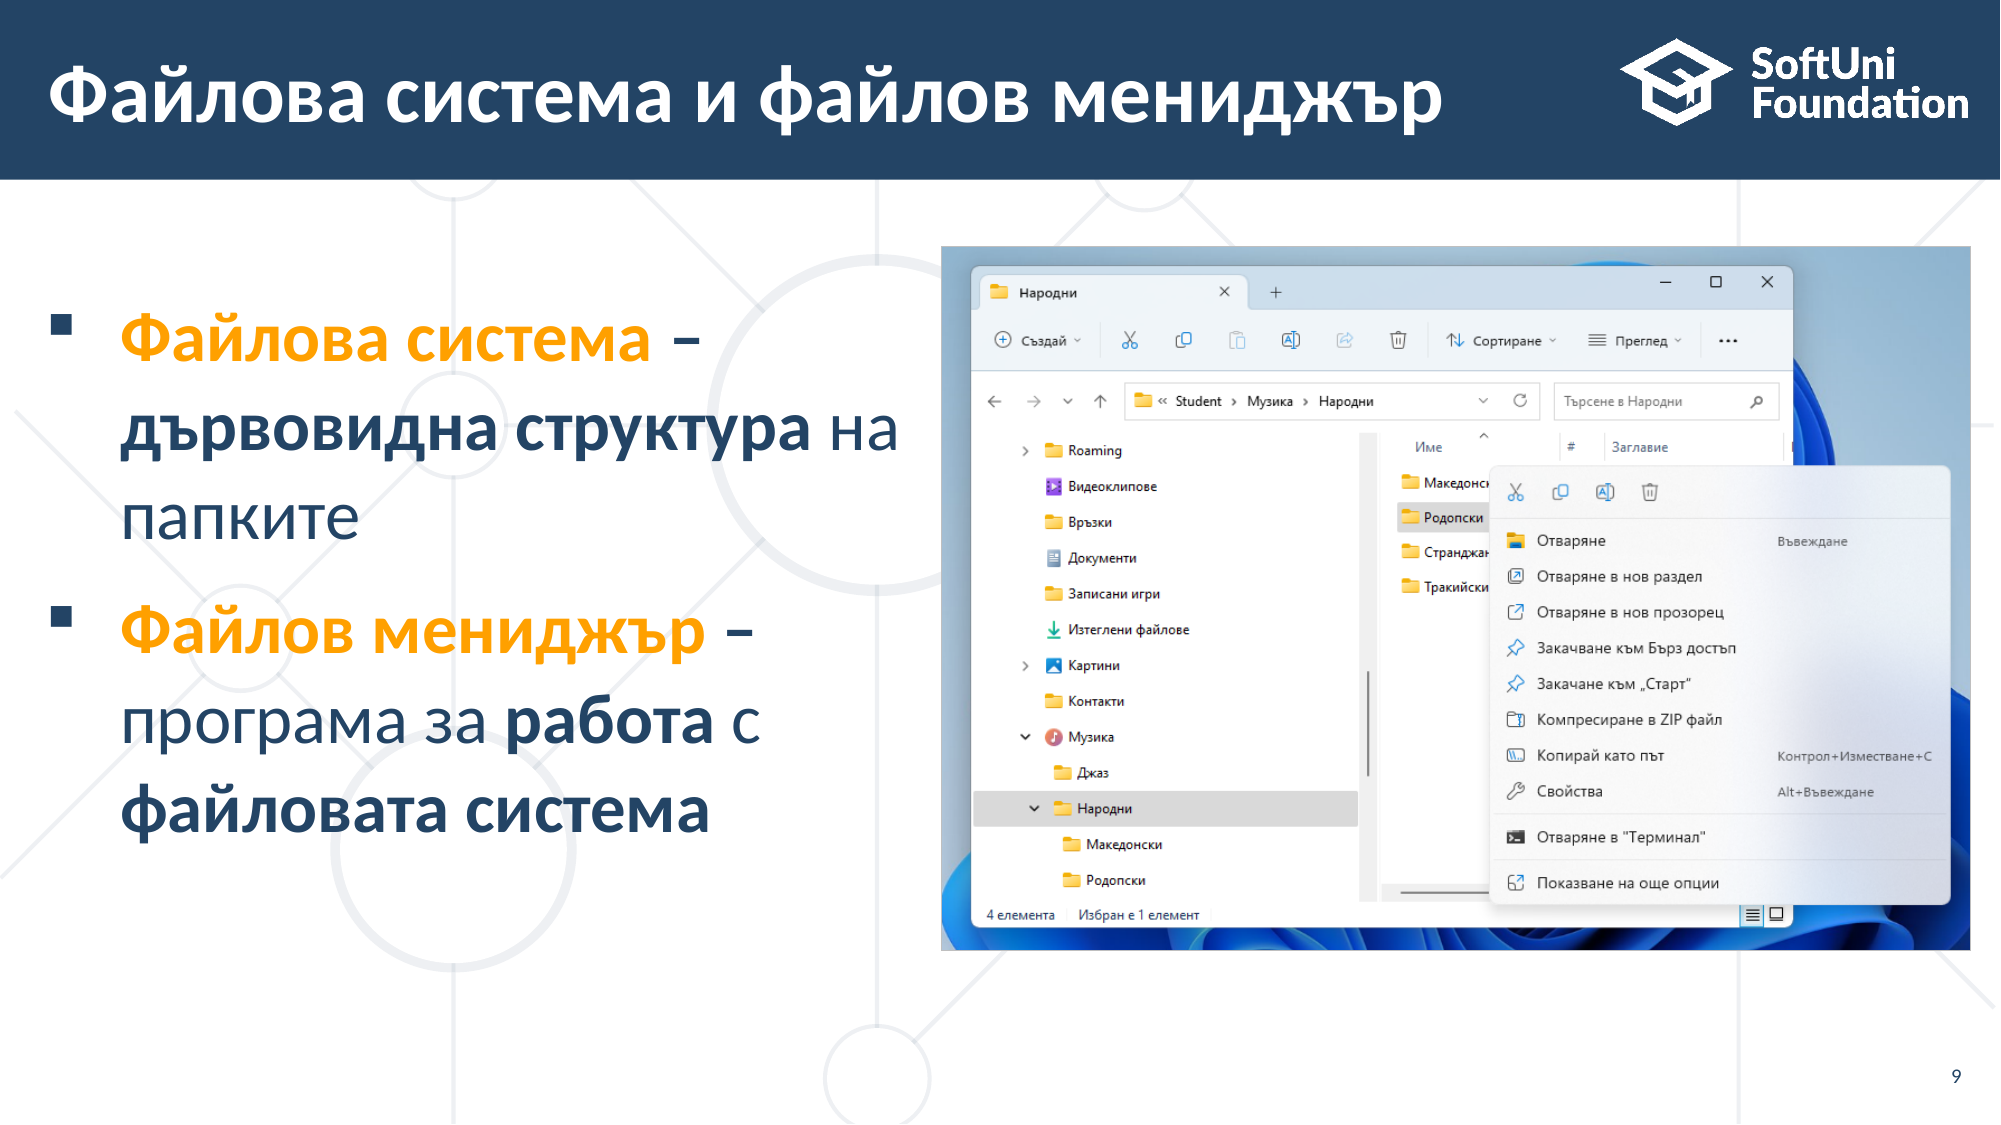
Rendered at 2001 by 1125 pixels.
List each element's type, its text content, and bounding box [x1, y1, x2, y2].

list Файлова система –дървовидна структура на папките Файлов мениджър – програма за работа с файловата система [27, 280, 921, 971]
picture [1619, 38, 1968, 126]
slide_number 9 [1897, 1049, 1968, 1101]
picture [941, 246, 1971, 951]
title Файлова система и файлов мениджър [31, 16, 1591, 162]
